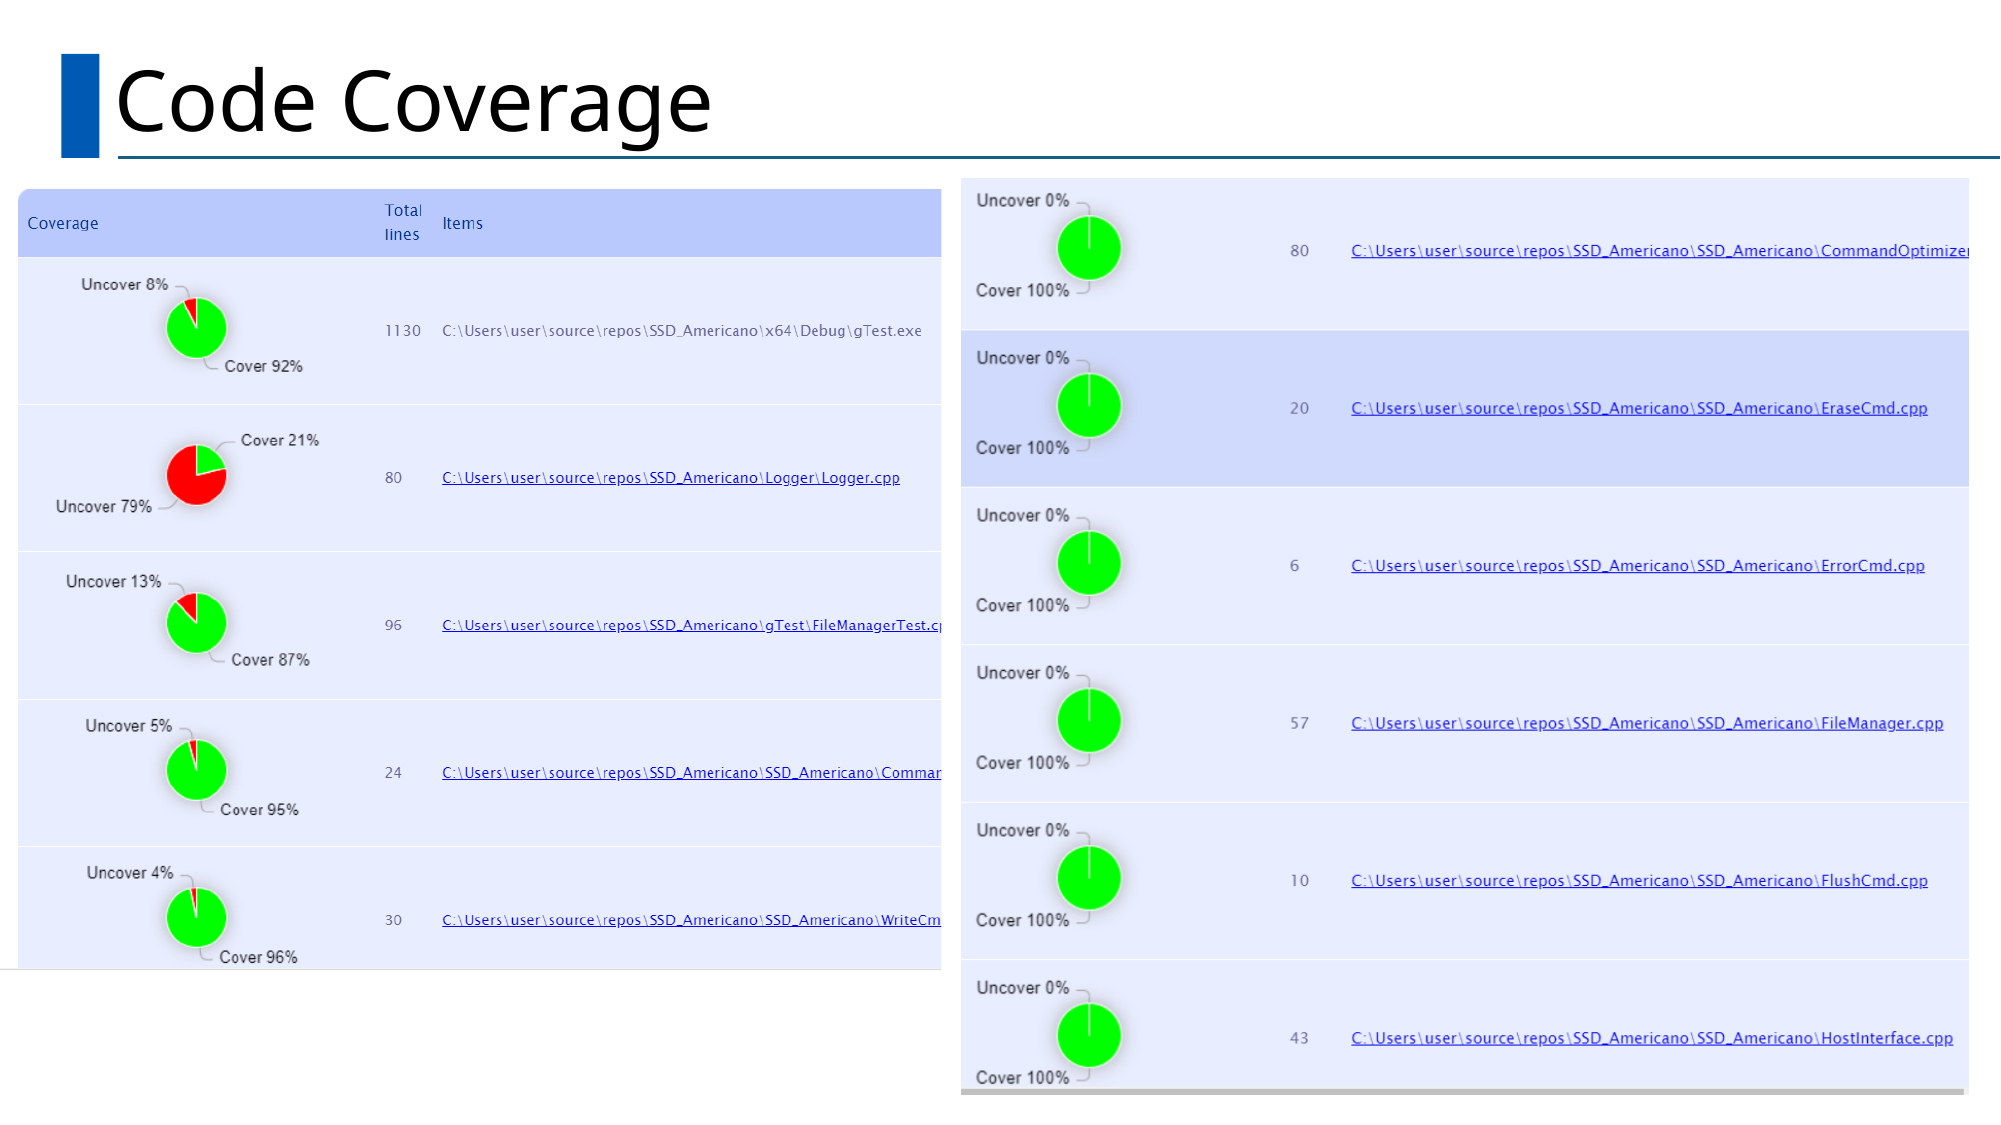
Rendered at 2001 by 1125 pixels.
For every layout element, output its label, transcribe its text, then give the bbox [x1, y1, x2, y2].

picture [0, 178, 942, 971]
title Code Coverage [99, 50, 1825, 158]
picture [961, 178, 1969, 1096]
